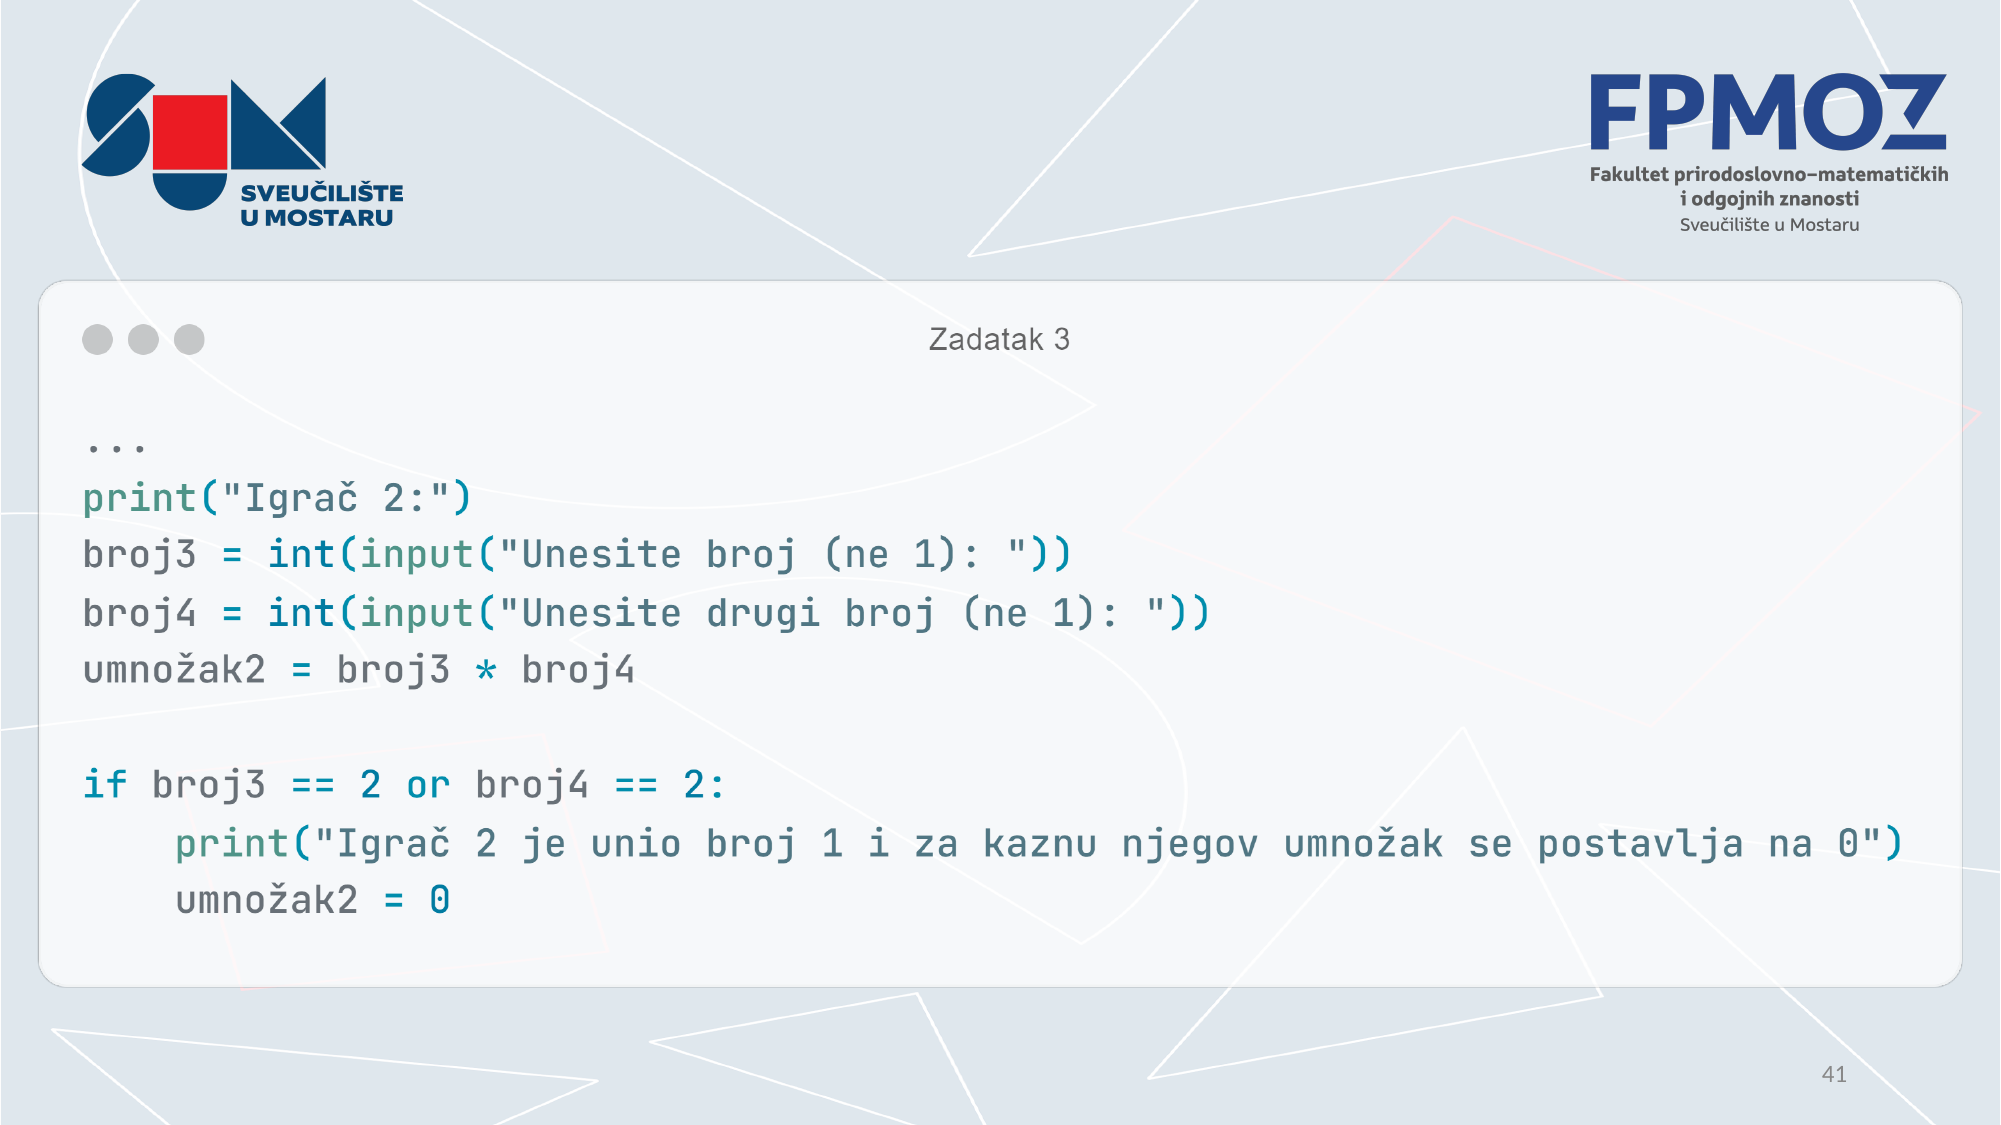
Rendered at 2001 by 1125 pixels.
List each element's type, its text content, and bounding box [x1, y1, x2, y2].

picture [0, 242, 2000, 1025]
picture [79, 54, 407, 231]
picture [1591, 73, 1948, 231]
slide_number 41 [1412, 1042, 1863, 1103]
